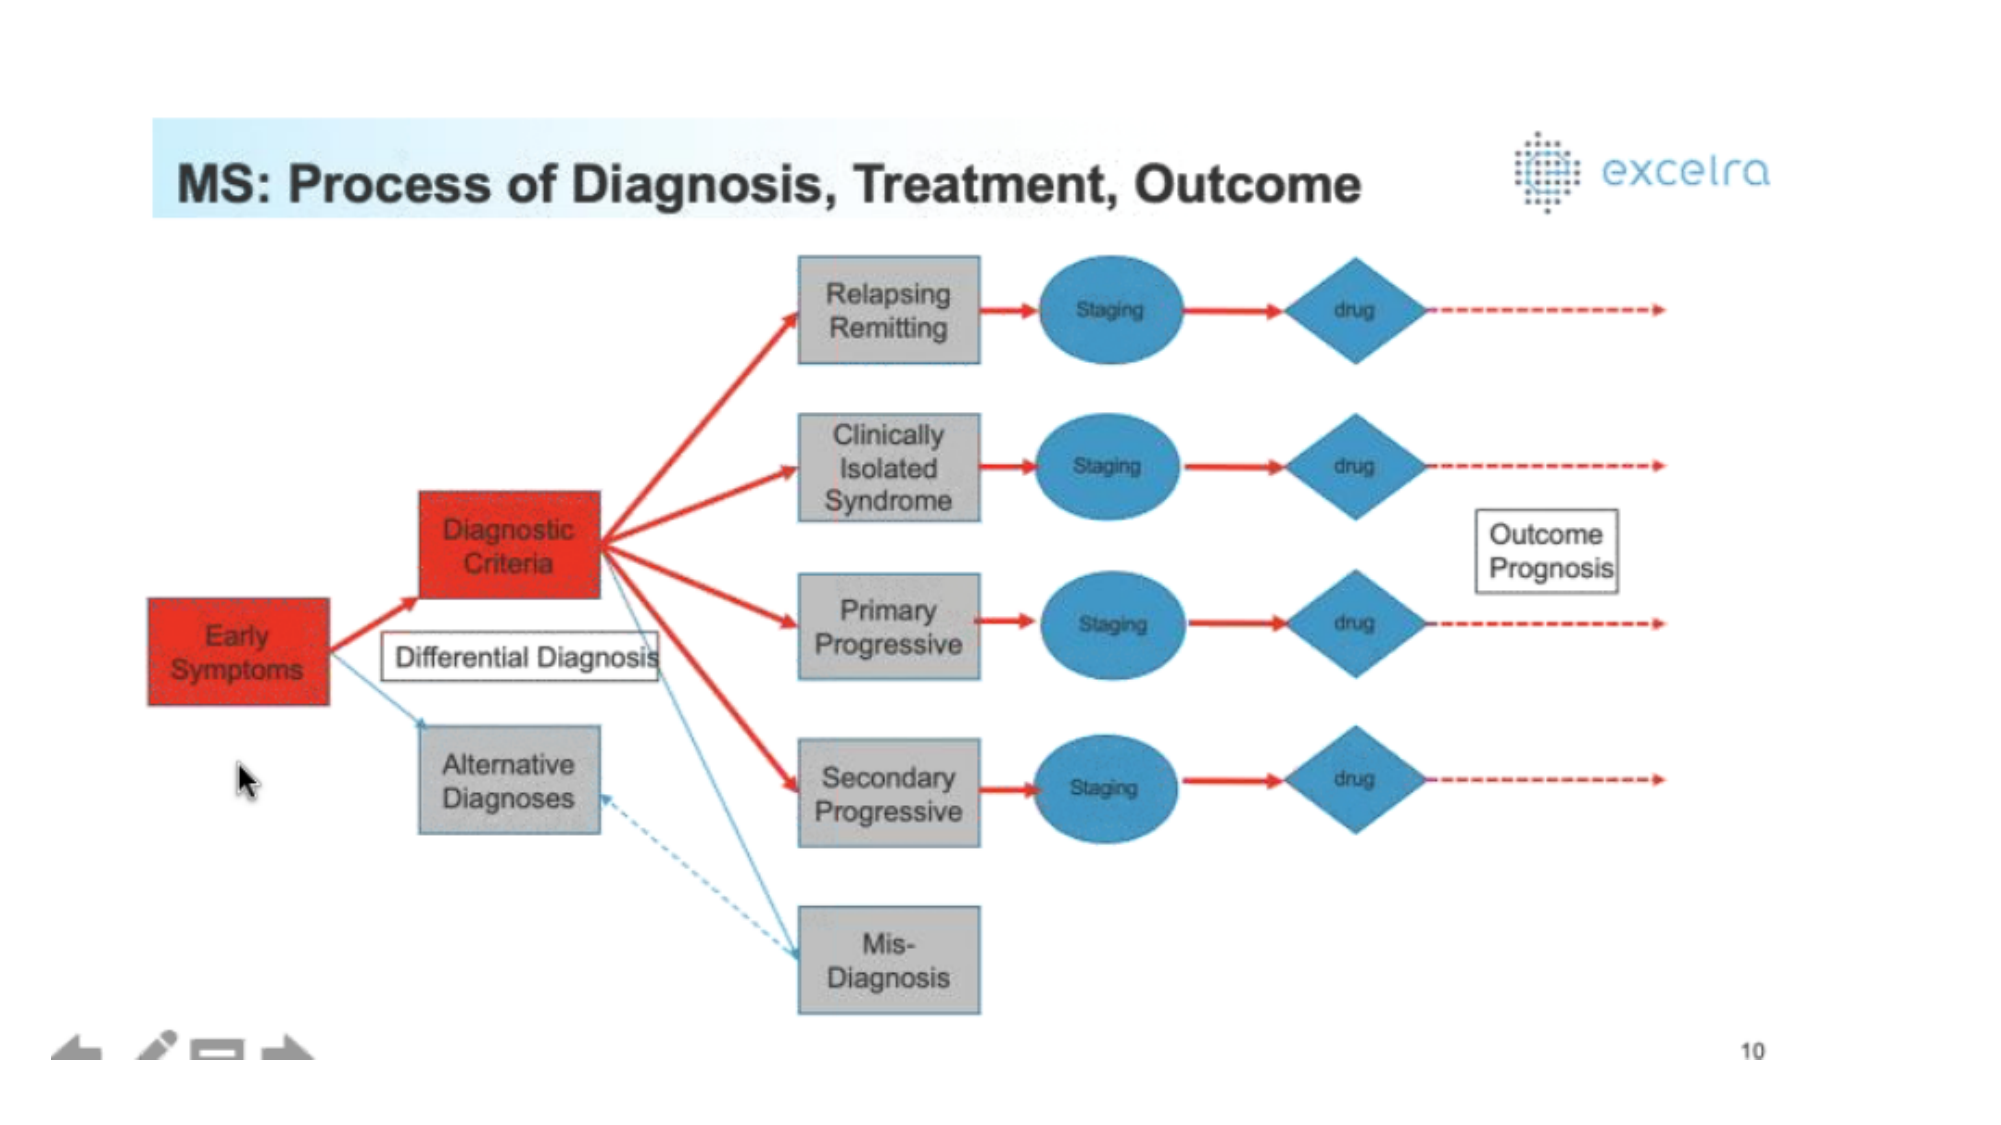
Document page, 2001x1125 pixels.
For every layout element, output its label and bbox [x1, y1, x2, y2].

picture [51, 93, 1823, 1060]
